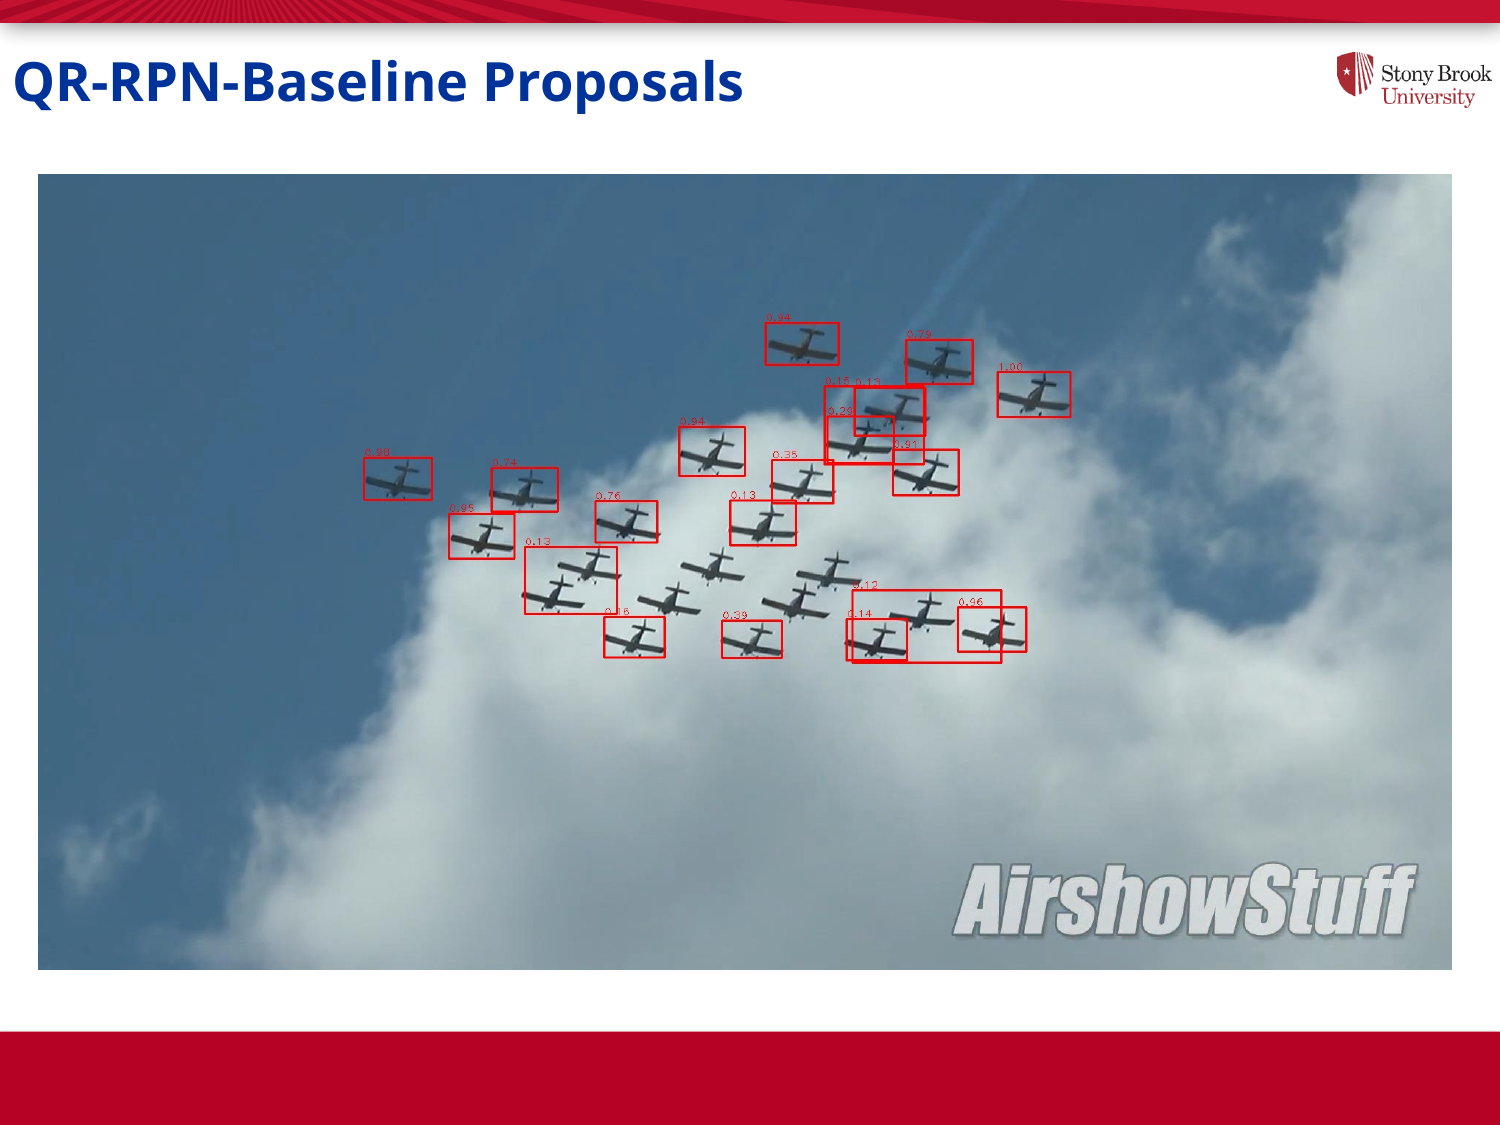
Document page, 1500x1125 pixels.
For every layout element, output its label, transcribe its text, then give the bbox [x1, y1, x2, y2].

picture [38, 174, 1452, 970]
title QR-RPN-Baseline Proposals [12, 27, 1479, 146]
picture [0, 0, 1500, 23]
picture [1479, 52, 1492, 108]
